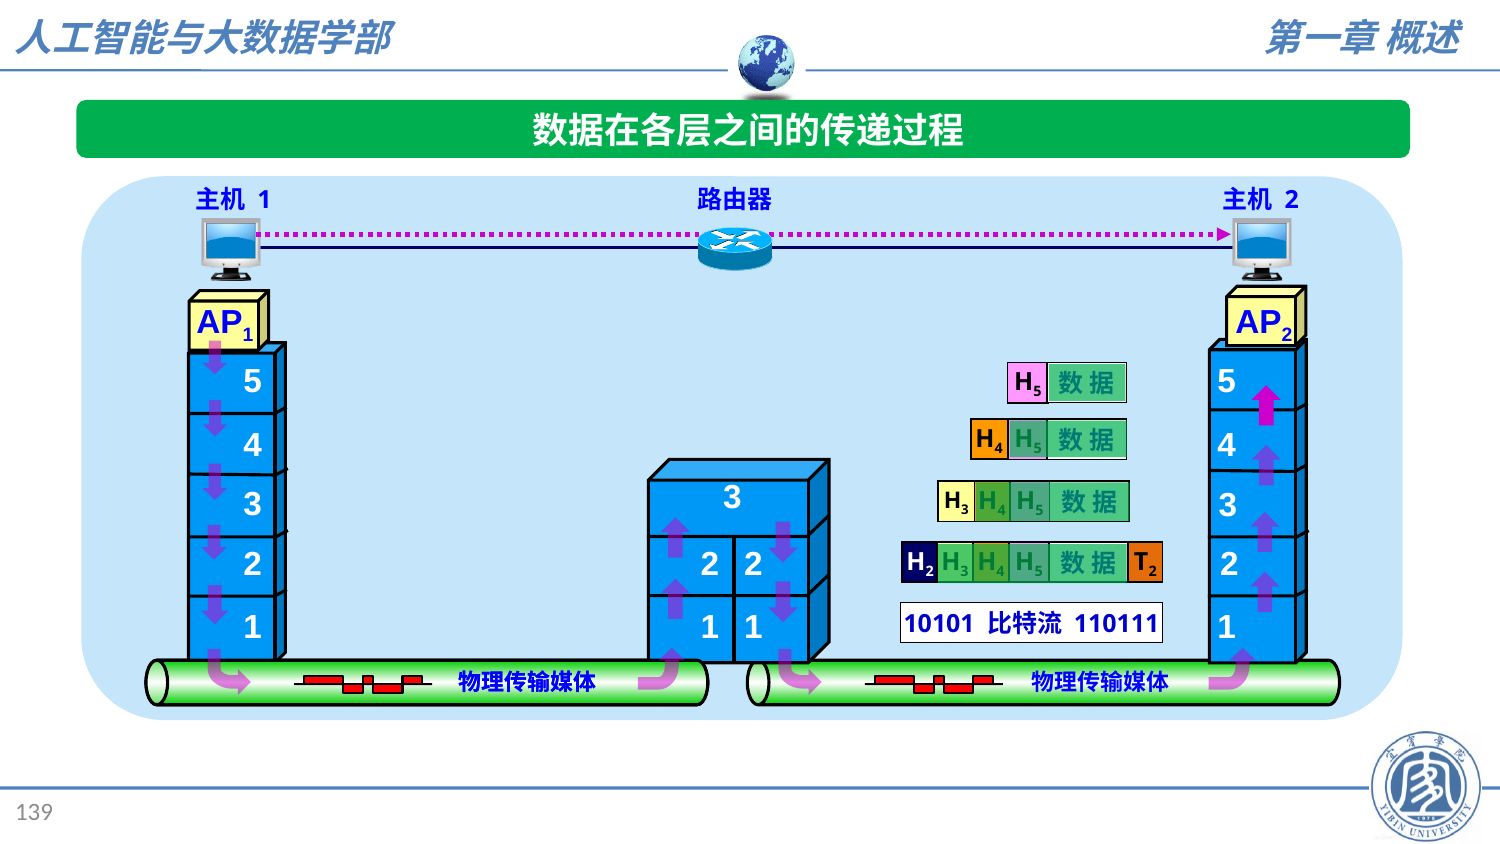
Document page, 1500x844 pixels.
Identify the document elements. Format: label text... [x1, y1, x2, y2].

text_box [79, 174, 1405, 723]
text_box 10101 比特流 110111 [900, 602, 1163, 643]
picture [738, 232, 758, 239]
picture [737, 242, 759, 250]
text_box 主机 2 [1208, 176, 1314, 221]
text_box [637, 672, 678, 690]
text_box [145, 660, 708, 705]
picture [697, 226, 773, 242]
text_box 主机 1 [180, 176, 287, 221]
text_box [646, 459, 830, 663]
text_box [970, 418, 1127, 460]
text_box [208, 672, 251, 695]
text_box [1007, 362, 1127, 403]
text_box 物理传输媒体 [443, 660, 612, 703]
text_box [180, 290, 289, 663]
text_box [1201, 285, 1309, 663]
text_box [1208, 671, 1249, 690]
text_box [293, 675, 433, 693]
picture [697, 259, 773, 271]
text_box 路由器 [682, 176, 788, 221]
text_box 物理传输媒体 [1016, 660, 1185, 703]
text_box [778, 672, 822, 695]
slide_number 139 [0, 787, 350, 833]
picture [713, 232, 734, 238]
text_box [937, 480, 1130, 522]
list 数据在各层之间的传递过程 [204, 99, 1293, 158]
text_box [901, 541, 1163, 584]
picture [1227, 214, 1296, 283]
text_box [747, 660, 1340, 705]
picture [196, 214, 265, 283]
picture [712, 241, 732, 251]
picture [736, 33, 796, 99]
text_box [864, 675, 1004, 693]
